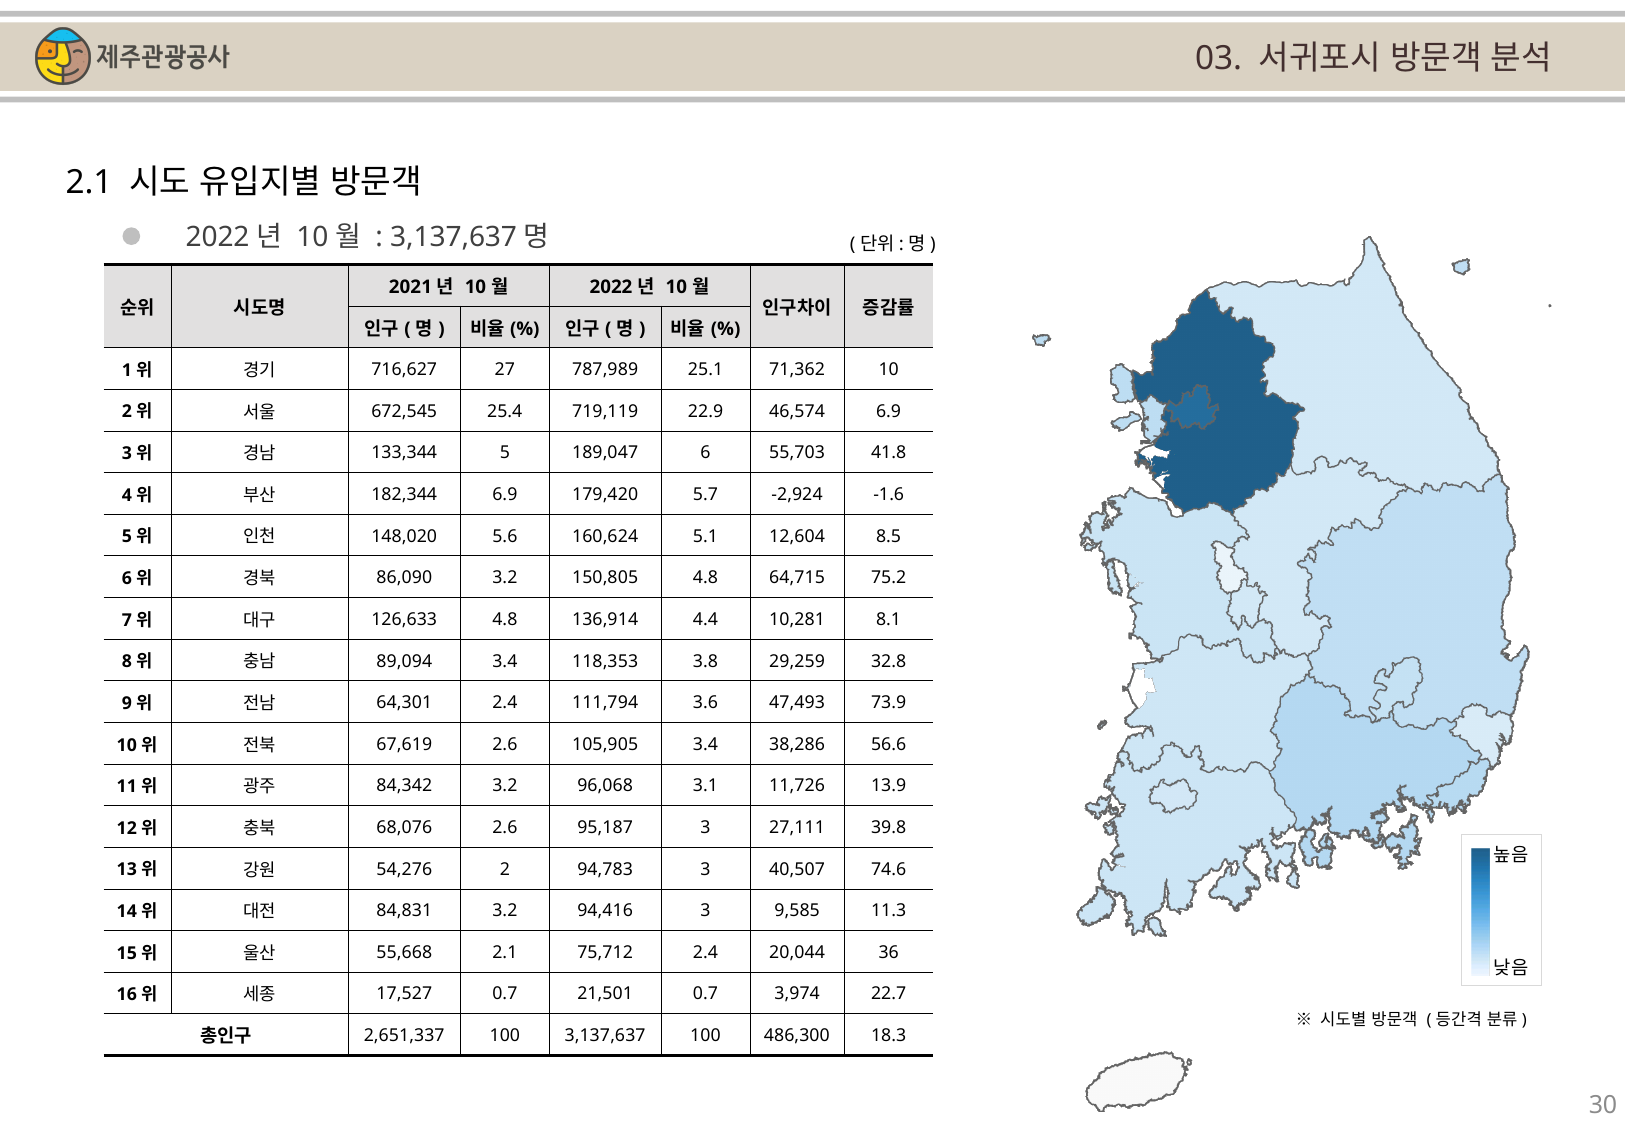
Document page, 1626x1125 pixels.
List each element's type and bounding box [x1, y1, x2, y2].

table_cell [104, 390, 171, 431]
table_cell [845, 931, 933, 972]
table_cell [751, 890, 844, 930]
table_cell [550, 348, 661, 389]
table_cell [104, 1014, 348, 1054]
table_cell [172, 973, 348, 1013]
table_cell [662, 1014, 750, 1054]
table_cell [751, 473, 844, 514]
table_cell [172, 806, 348, 847]
table_cell [662, 931, 750, 972]
table_cell [751, 1014, 844, 1054]
table_cell [845, 598, 933, 639]
table_cell [662, 640, 750, 680]
table_cell [461, 681, 549, 722]
table_cell [461, 973, 549, 1013]
table_cell [104, 640, 171, 680]
table_cell [845, 1014, 933, 1054]
picture [944, 236, 1625, 1112]
table_cell [751, 848, 844, 889]
table_cell [349, 432, 460, 472]
table_cell [662, 806, 750, 847]
table_cell [104, 681, 171, 722]
table_cell [845, 348, 933, 389]
table_cell [550, 681, 661, 722]
table_cell [845, 390, 933, 431]
table_cell [461, 806, 549, 847]
table_cell [349, 848, 460, 889]
table_cell [550, 515, 661, 555]
table_header [550, 266, 750, 306]
table_cell [104, 723, 171, 764]
table_cell [550, 765, 661, 805]
table_cell [104, 931, 171, 972]
table_cell [845, 723, 933, 764]
table_cell [349, 598, 460, 639]
table_cell [662, 390, 750, 431]
table_cell [349, 973, 460, 1013]
table_cell [662, 973, 750, 1013]
table_cell [349, 681, 460, 722]
table_cell [461, 473, 549, 514]
table_cell [172, 681, 348, 722]
table_cell [104, 973, 171, 1013]
text_box [1002, 28, 1595, 84]
table_cell [662, 681, 750, 722]
table_cell [172, 515, 348, 555]
table_cell [550, 890, 661, 930]
table_cell [172, 473, 348, 514]
table_cell [751, 723, 844, 764]
table_cell [662, 307, 750, 347]
text_box [50, 152, 1144, 208]
table_cell [751, 556, 844, 597]
picture [31, 26, 232, 87]
table_cell [461, 723, 549, 764]
table_cell [550, 598, 661, 639]
table_cell [172, 598, 348, 639]
table_cell [349, 1014, 460, 1054]
table_header [172, 266, 348, 347]
table_cell [349, 890, 460, 930]
table_cell [550, 390, 661, 431]
table_cell [845, 432, 933, 472]
table_cell [662, 556, 750, 597]
table_cell [662, 765, 750, 805]
table_cell [845, 556, 933, 597]
table_cell [349, 307, 460, 347]
table_cell [751, 598, 844, 639]
table_cell [172, 848, 348, 889]
table_cell [550, 723, 661, 764]
table_cell [104, 848, 171, 889]
table_cell [349, 473, 460, 514]
table_cell [349, 765, 460, 805]
slide_number [1251, 1112, 1618, 1123]
table_cell [550, 432, 661, 472]
table_header [104, 266, 171, 347]
table_cell [461, 598, 549, 639]
table_cell [751, 681, 844, 722]
table_cell [461, 307, 549, 347]
table_cell [172, 890, 348, 930]
table_cell [662, 890, 750, 930]
table_cell [104, 765, 171, 805]
table_cell [845, 515, 933, 555]
text_box [170, 210, 565, 260]
table_cell [845, 973, 933, 1013]
table_cell [845, 890, 933, 930]
table_cell [349, 390, 460, 431]
table_cell [845, 848, 933, 889]
table_cell [751, 765, 844, 805]
table_cell [751, 931, 844, 972]
table_cell [461, 848, 549, 889]
table_cell [461, 890, 549, 930]
table_cell [550, 640, 661, 680]
table_cell [751, 515, 844, 555]
table_cell [349, 556, 460, 597]
table_cell [461, 348, 549, 389]
table_cell [751, 348, 844, 389]
table_cell [172, 765, 348, 805]
table_cell [104, 348, 171, 389]
table_cell [104, 598, 171, 639]
table_cell [550, 307, 661, 347]
table_cell [104, 473, 171, 514]
table_cell [662, 723, 750, 764]
table_cell [104, 806, 171, 847]
table_cell [172, 931, 348, 972]
table_cell [349, 723, 460, 764]
table_cell [751, 432, 844, 472]
table_cell [461, 390, 549, 431]
table_cell [550, 556, 661, 597]
table_cell [461, 515, 549, 555]
table_cell [662, 348, 750, 389]
table_cell [104, 890, 171, 930]
table_cell [550, 806, 661, 847]
table_cell [461, 1014, 549, 1054]
table_cell [751, 973, 844, 1013]
table_cell [172, 432, 348, 472]
table_cell [751, 806, 844, 847]
table_cell [461, 556, 549, 597]
table_cell [550, 848, 661, 889]
text_box [121, 226, 141, 246]
table_cell [662, 515, 750, 555]
table_cell [550, 973, 661, 1013]
table_cell [349, 806, 460, 847]
table_cell [550, 931, 661, 972]
table_cell [461, 640, 549, 680]
table_header [751, 266, 844, 347]
table_cell [550, 1014, 661, 1054]
table_header [349, 266, 549, 306]
table_cell [172, 640, 348, 680]
text_box [1461, 833, 1558, 988]
table_cell [845, 806, 933, 847]
table_cell [104, 432, 171, 472]
table_cell [845, 681, 933, 722]
table_cell [349, 931, 460, 972]
table_cell [349, 348, 460, 389]
table_cell [662, 848, 750, 889]
table_cell [104, 556, 171, 597]
table_cell [550, 473, 661, 514]
table_cell [172, 556, 348, 597]
table_cell [461, 931, 549, 972]
table_cell [461, 765, 549, 805]
text_box [835, 224, 951, 262]
table_cell [845, 473, 933, 514]
table_cell [751, 390, 844, 431]
table_cell [845, 765, 933, 805]
table_cell [751, 640, 844, 680]
table_cell [172, 723, 348, 764]
table_cell [104, 515, 171, 555]
table_cell [662, 473, 750, 514]
table_cell [461, 432, 549, 472]
table_cell [349, 640, 460, 680]
table_cell [845, 640, 933, 680]
table_cell [662, 598, 750, 639]
table_cell [172, 390, 348, 431]
table_cell [172, 348, 348, 389]
table_cell [662, 432, 750, 472]
table_header [845, 266, 933, 347]
table_cell [349, 515, 460, 555]
